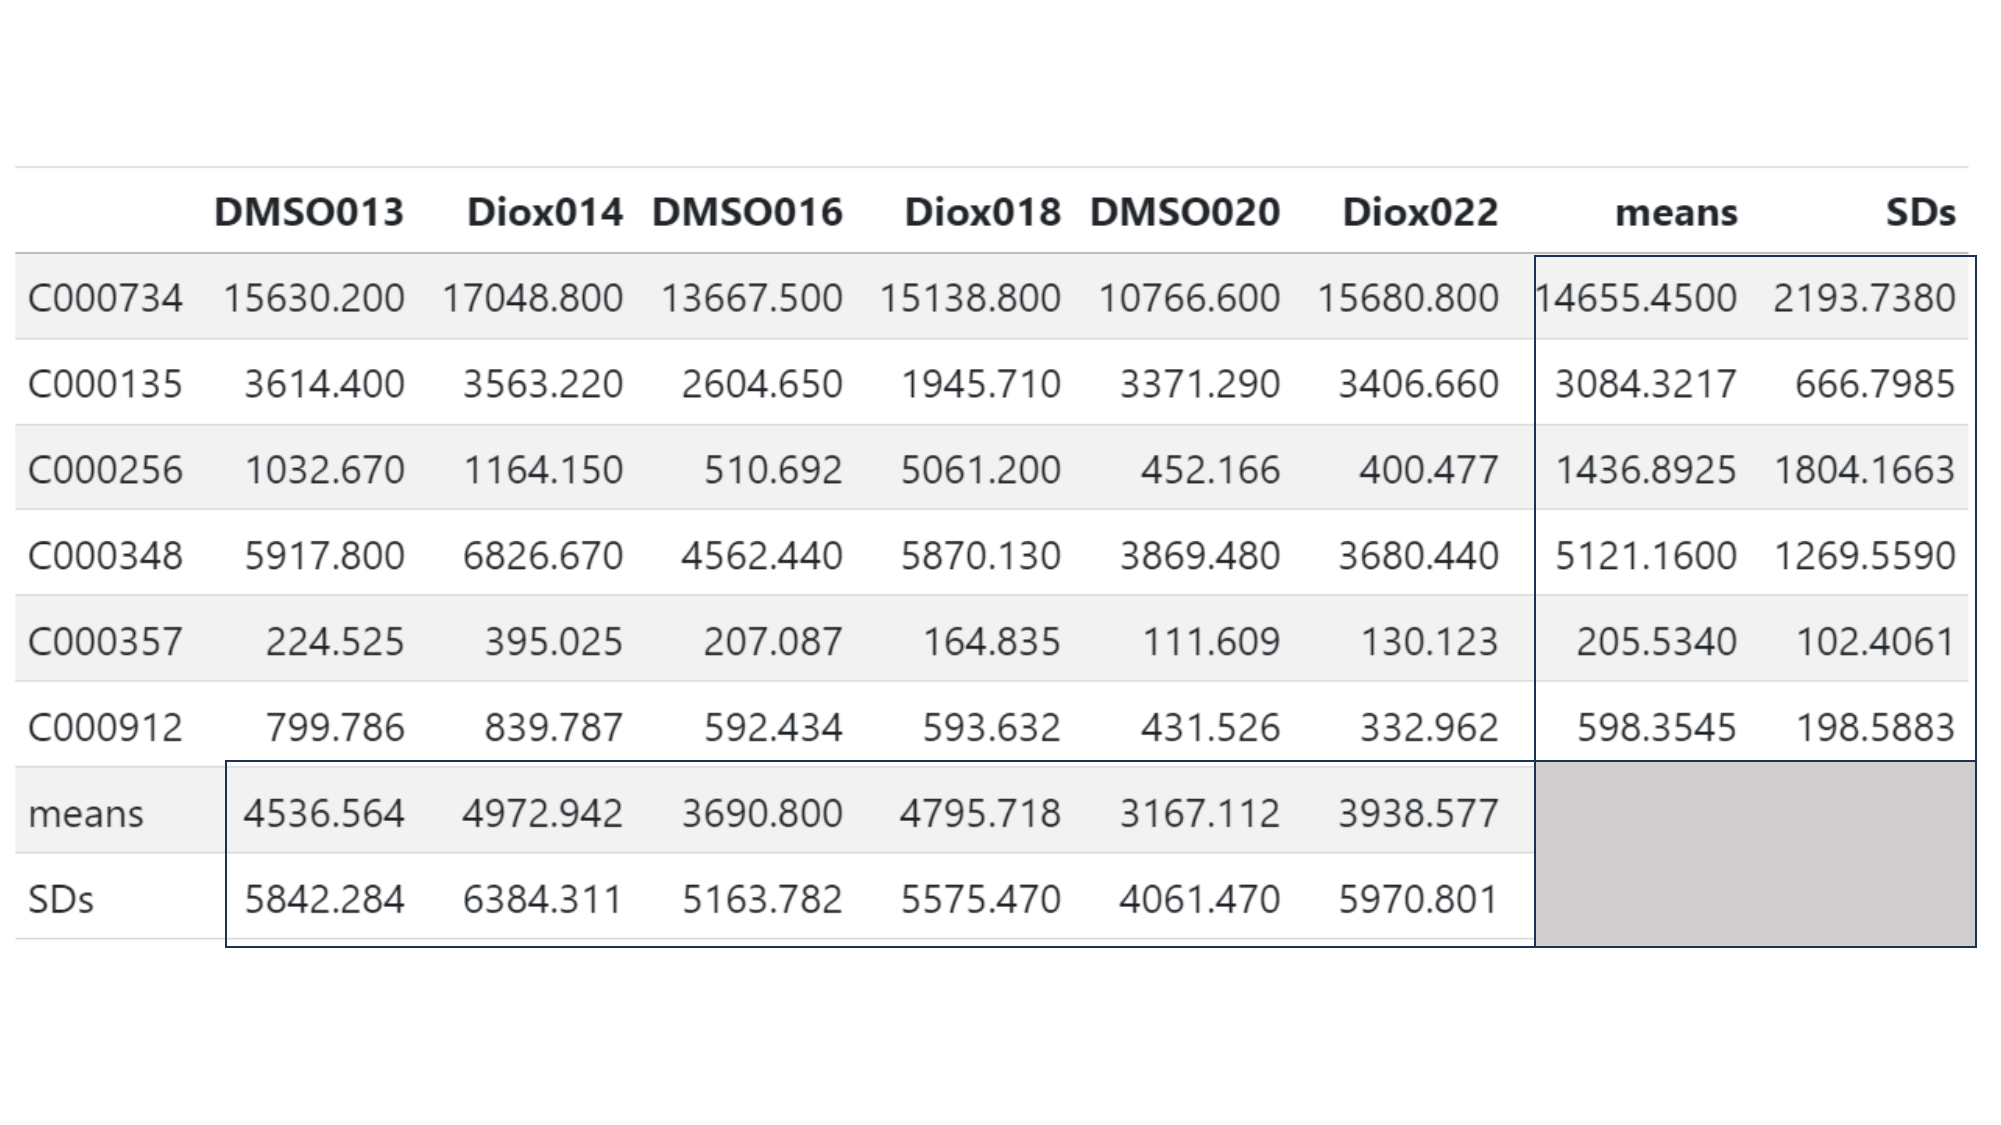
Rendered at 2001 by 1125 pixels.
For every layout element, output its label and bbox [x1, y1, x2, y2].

picture [0, 165, 2000, 960]
